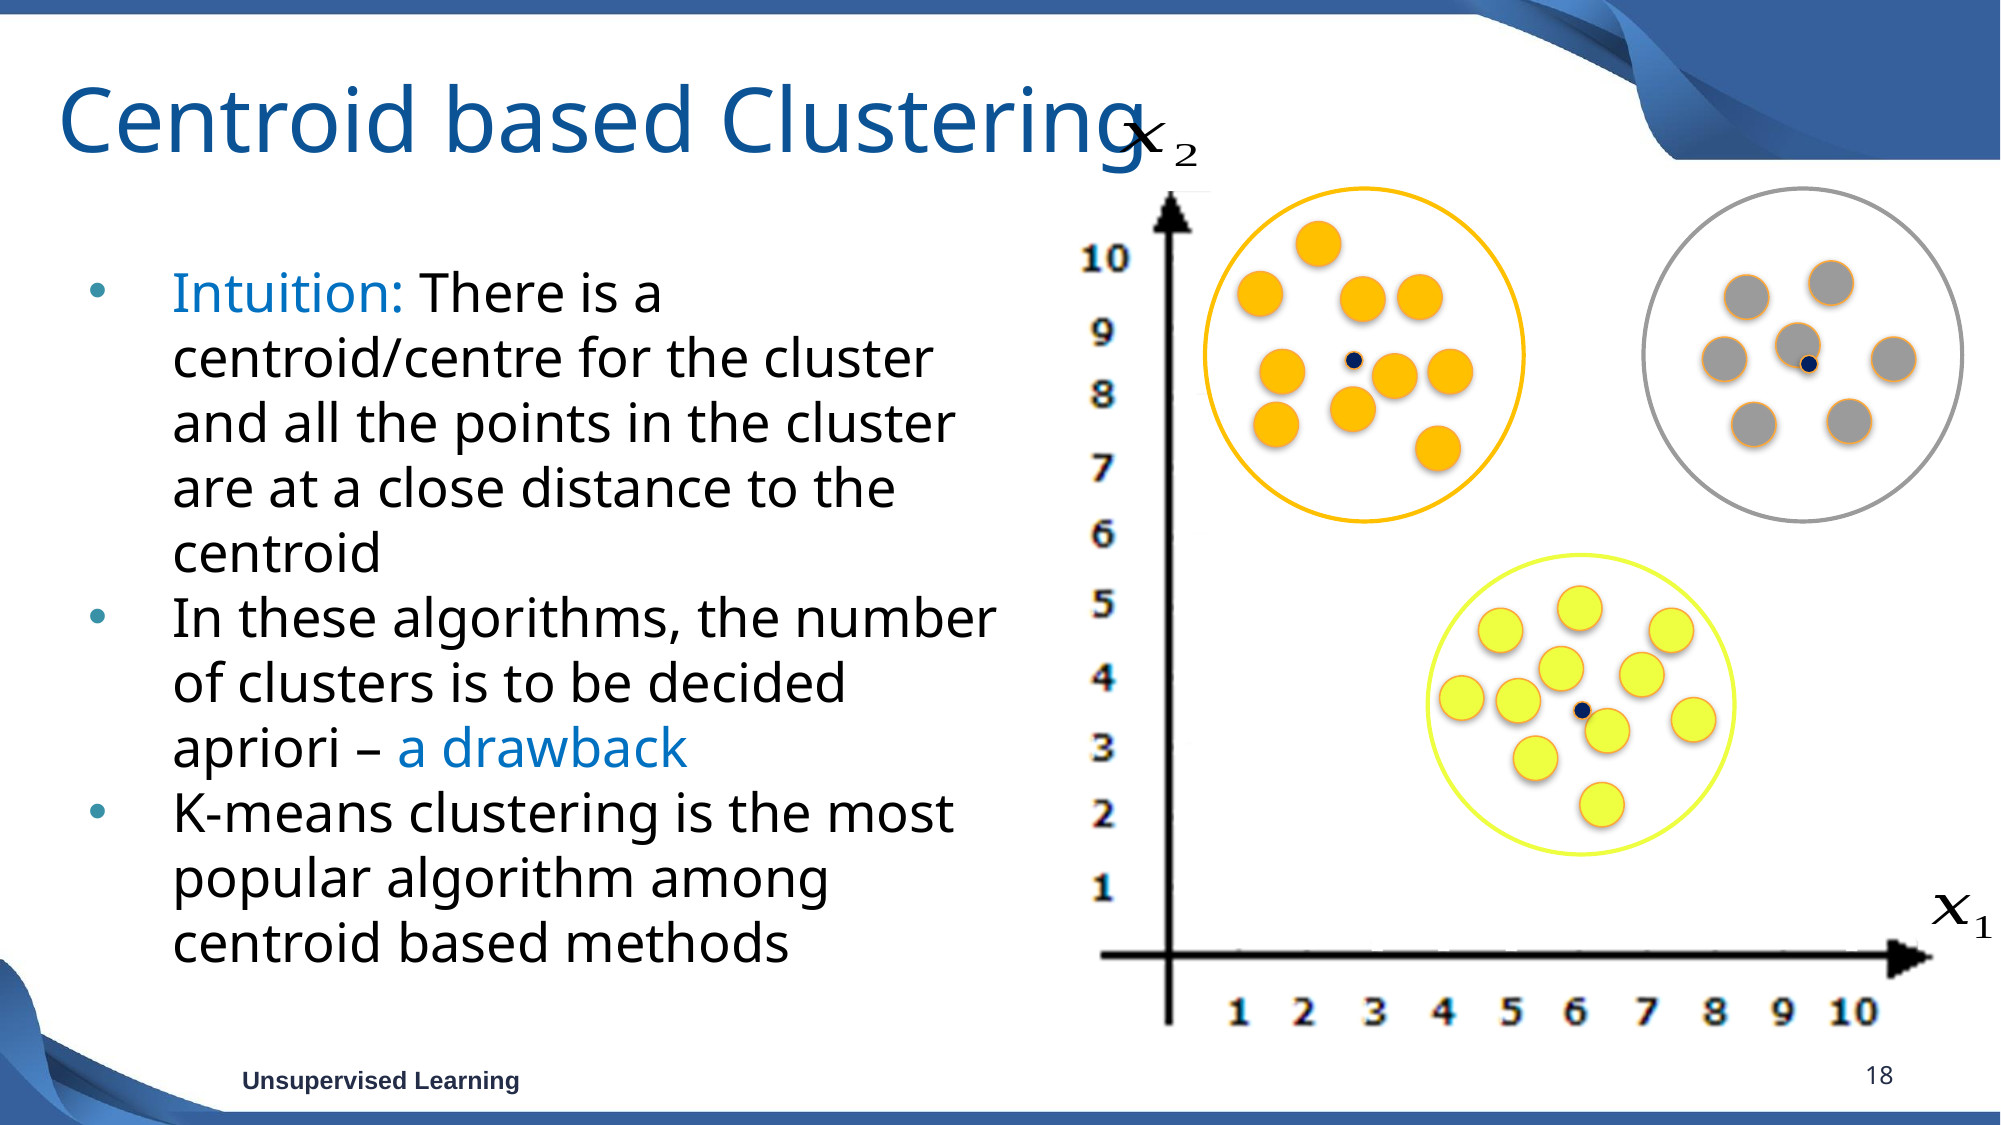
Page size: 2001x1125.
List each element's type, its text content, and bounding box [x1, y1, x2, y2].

text_box [1944, 273, 1965, 437]
title Centroid based Clustering [42, 14, 1768, 233]
picture [0, 0, 2001, 1125]
text_box [1331, 186, 1398, 190]
text_box [1769, 186, 1836, 190]
list Intuition: There is a centroid/centre for the cluster and all the points in the cluster are at a close distance to the centroid In these algorithms, the number of clusters is to be decided apriori – a drawback K-means clustering is the most popular algorithm among centroid based methods [73, 250, 1027, 983]
